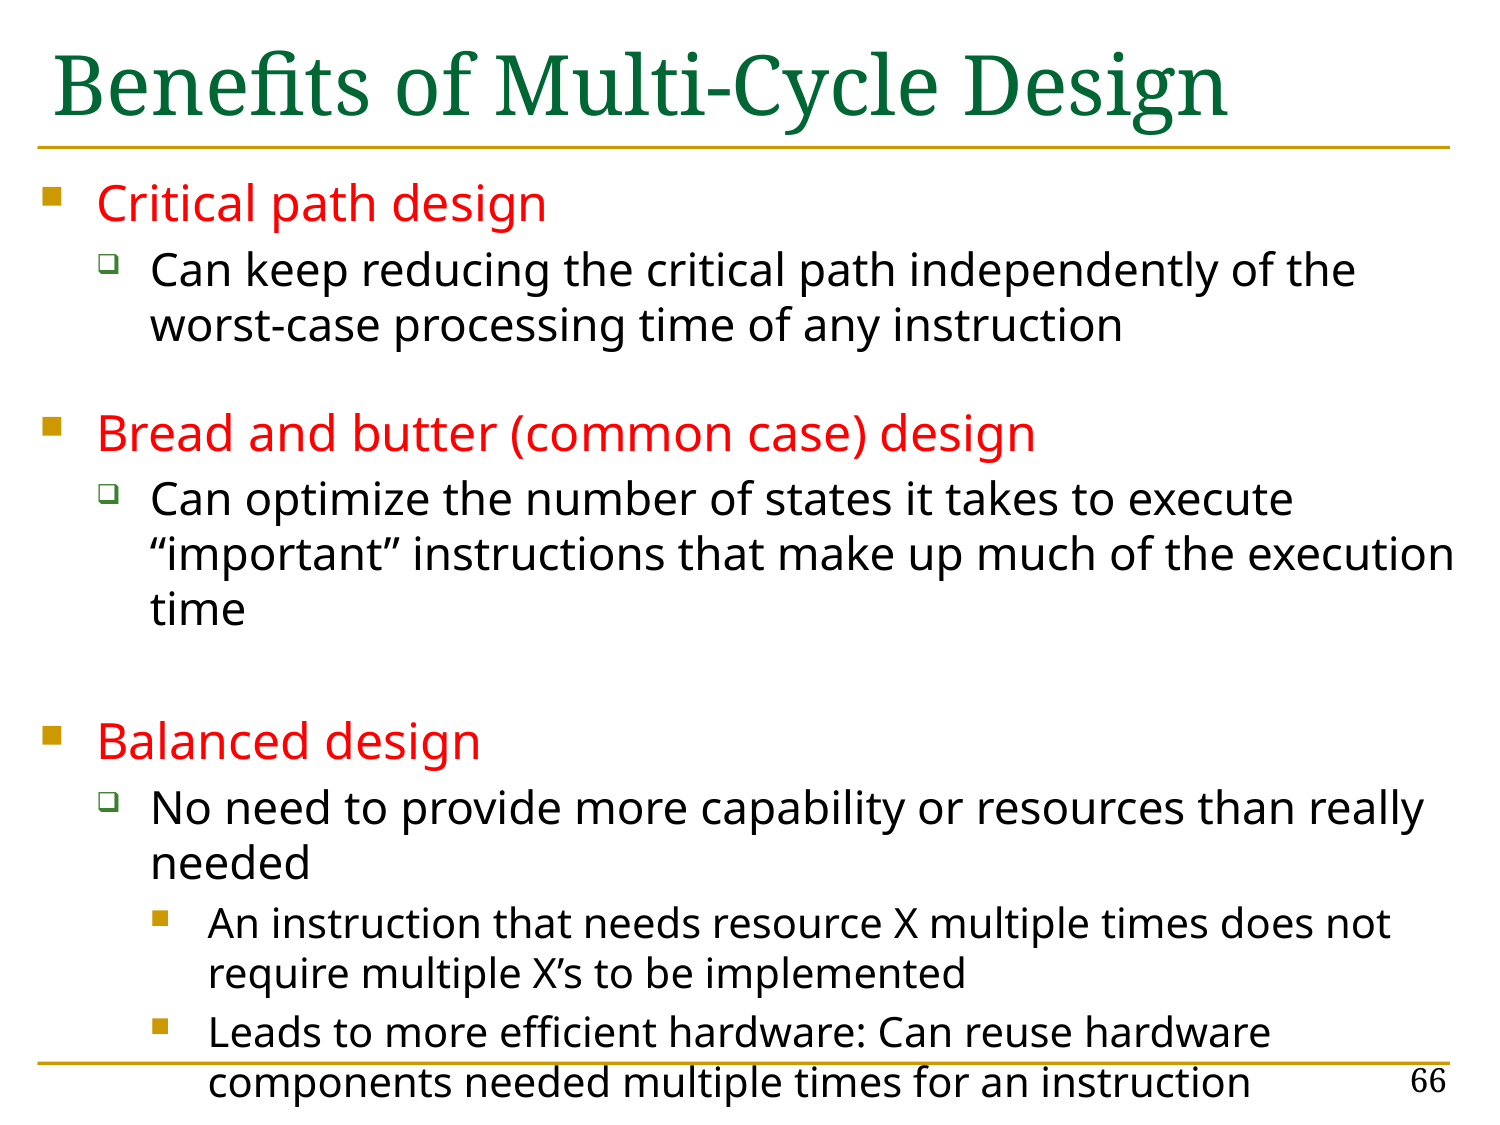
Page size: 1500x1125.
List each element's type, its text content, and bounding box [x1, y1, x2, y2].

list Critical path design Can keep reducing the critical path independently of the worst-case processing time of any instruction Bread and butter (common case) design Can optimize the number of states it takes to execute “important” instructions that make up much of the execution time Balanced design No need to provide more capability or resources than really needed An instruction that needs resource X multiple times does not require multiple X’s to be implemented Leads to more efficient hardware: Can reuse hardware components needed multiple times for an instruction [24, 163, 1500, 1016]
title Benefits of Multi-Cycle Design [37, 24, 1450, 163]
slide_number 66 [1111, 1036, 1462, 1112]
